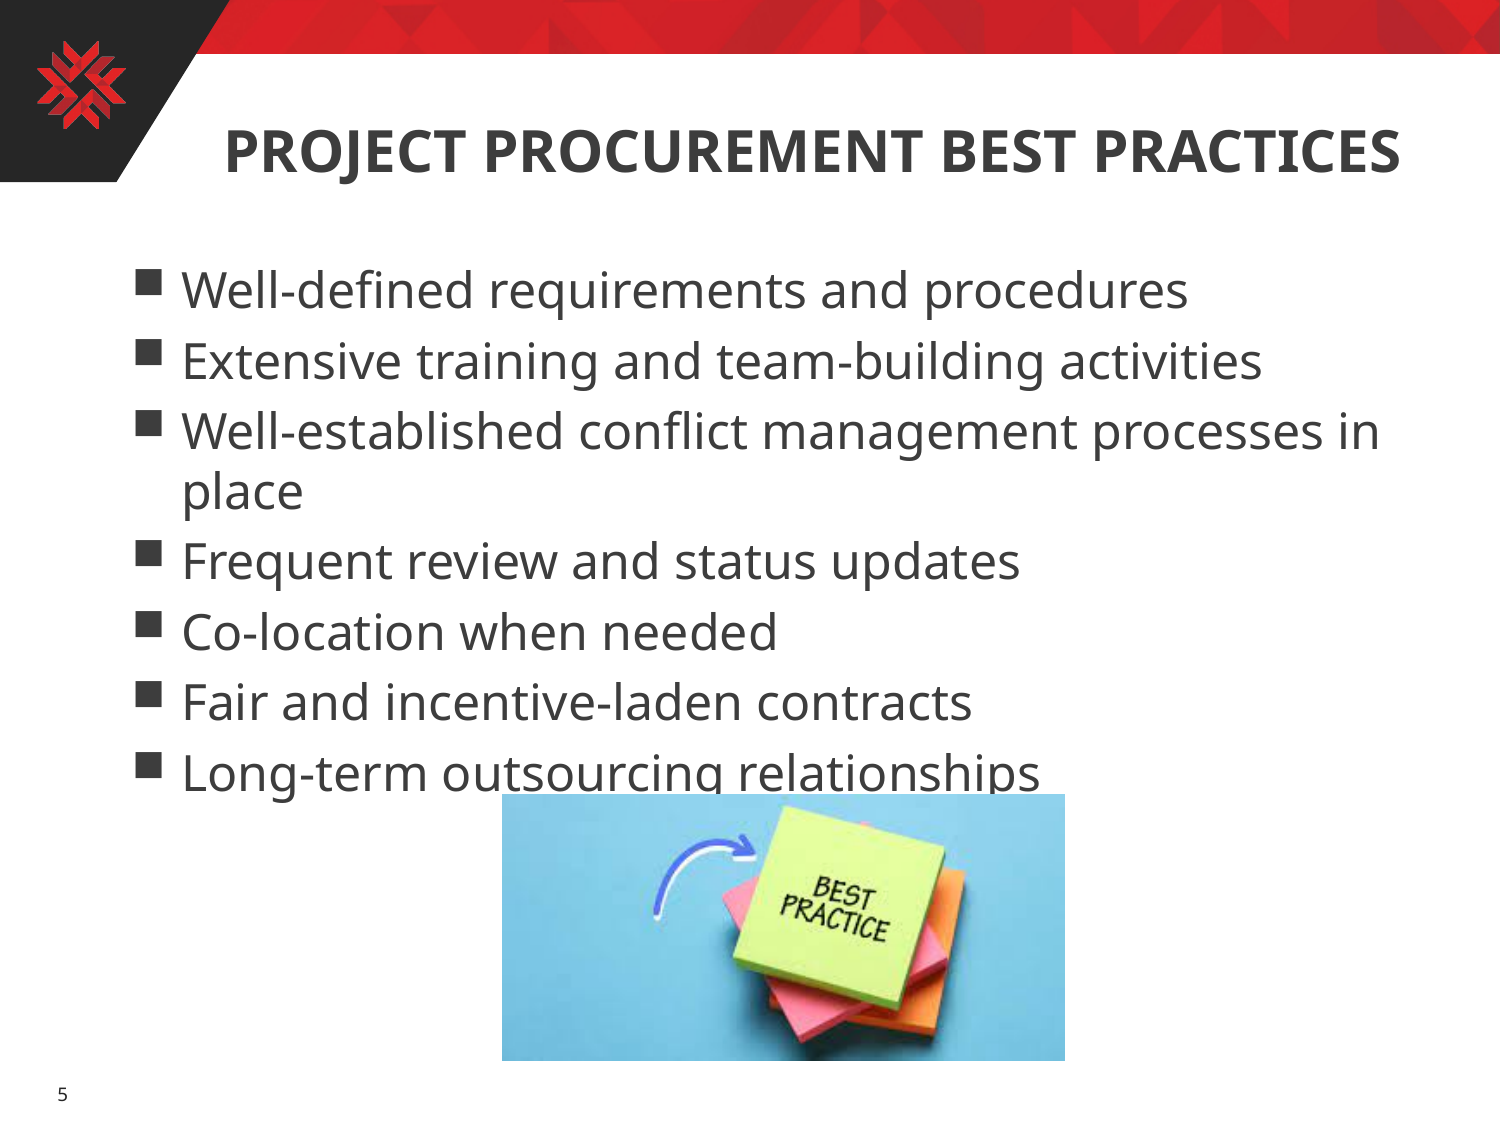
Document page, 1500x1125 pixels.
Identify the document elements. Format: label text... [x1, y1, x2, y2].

picture [502, 794, 1065, 1061]
slide_number 5 [0, 1065, 126, 1125]
title project procurement best practices [208, 64, 1497, 193]
picture [37, 41, 132, 129]
picture [197, 0, 1500, 54]
list Well-defined requirements and procedures Extensive training and team-building activities Well-established conflict management processes in place Frequent review and status updates Co-location when needed Fair and incentive-laden contracts Long-term outsourcing relationships [115, 251, 1427, 847]
